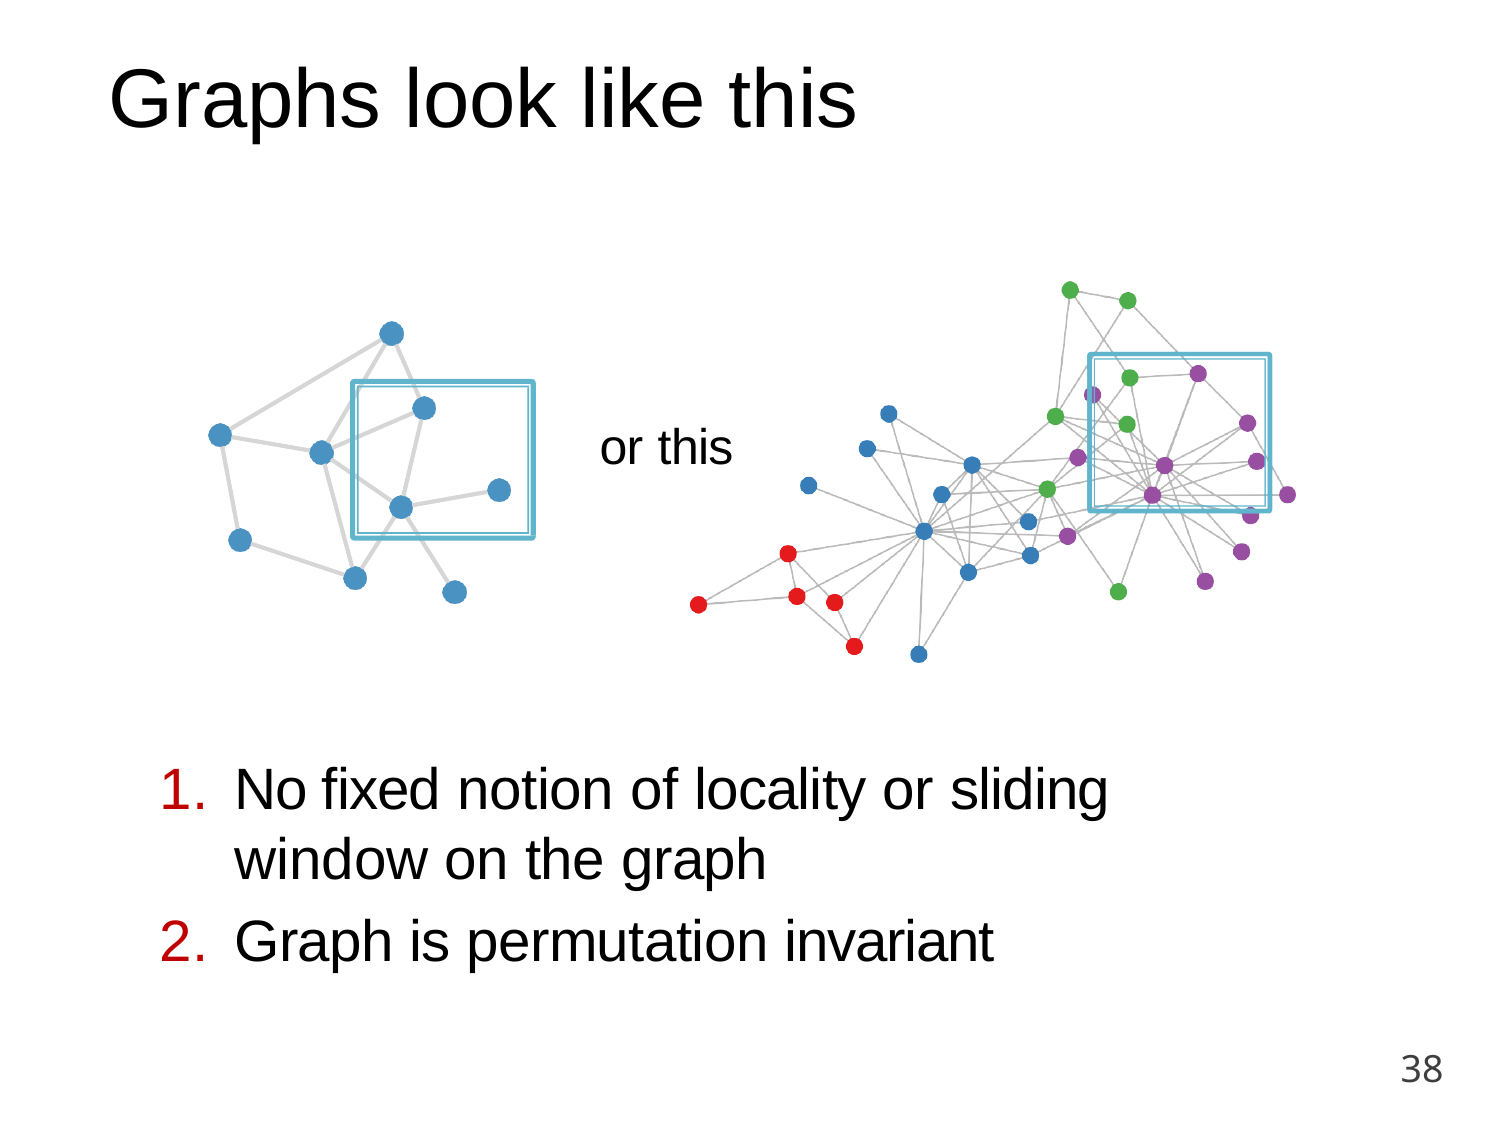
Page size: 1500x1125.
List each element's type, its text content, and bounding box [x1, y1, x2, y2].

title Graphs look like this [93, 42, 1388, 159]
text_box No fixed notion of locality or sliding window on the graph Graph is permutation invariant [158, 749, 1323, 974]
picture [665, 281, 1296, 663]
text_box or this [598, 412, 665, 475]
text_box 38 [1384, 1044, 1462, 1096]
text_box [208, 321, 536, 605]
